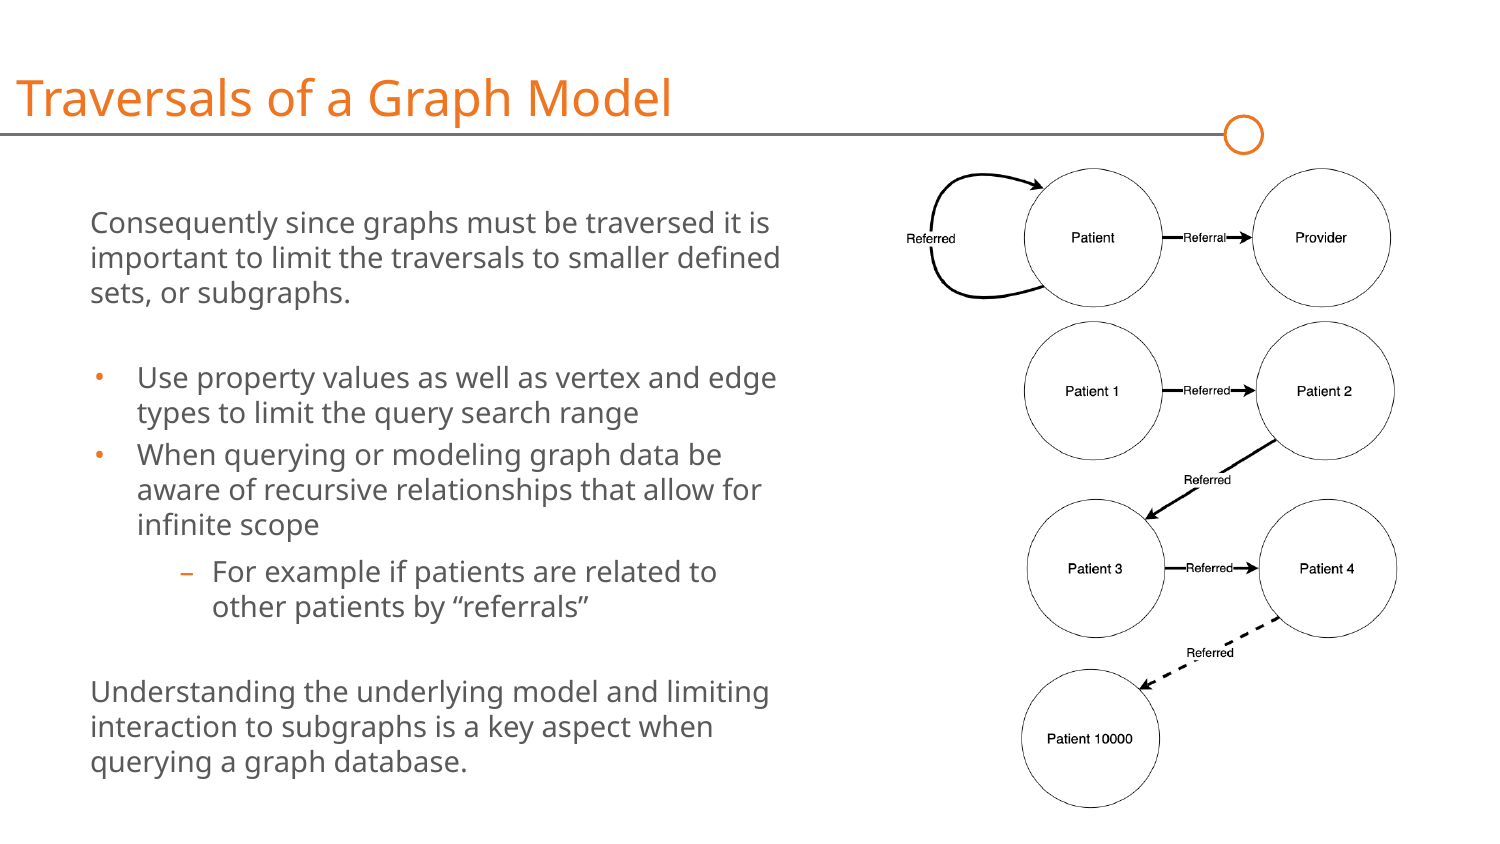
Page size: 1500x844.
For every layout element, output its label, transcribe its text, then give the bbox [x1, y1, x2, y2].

list Traversals of a Graph Model [1, 6, 1213, 135]
list Consequently since graphs must be traversed it is important to limit the traversals to smaller defined sets, or subgraphs. Use property values as well as vertex and edge types to limit the query search range When querying or modeling graph data be aware of recursive relationships that allow for infinite scope For example if patients are related to other patients by “referrals” Understanding the underlying model and limiting interaction to subgraphs is a key aspect when querying a graph database. [75, 196, 803, 800]
picture [896, 156, 1409, 817]
